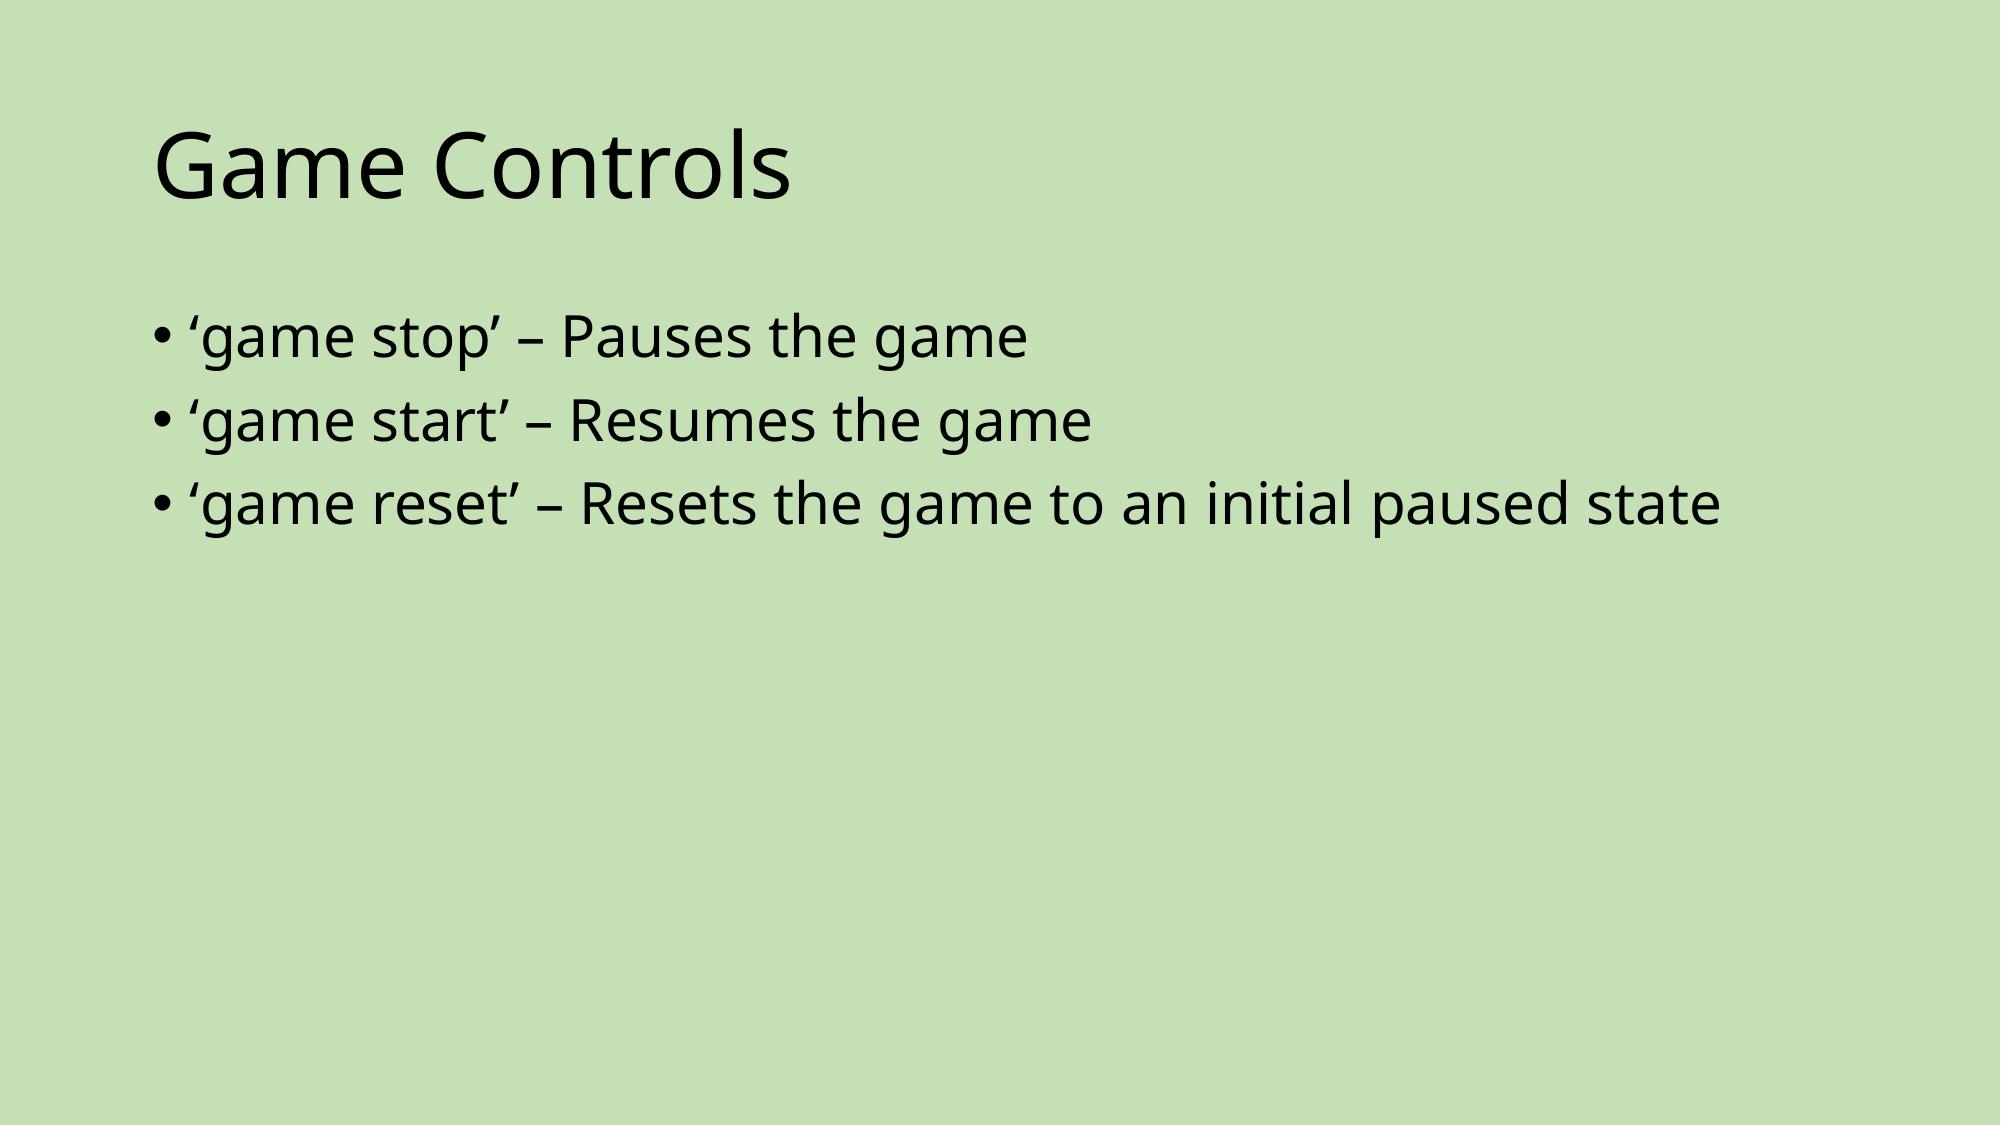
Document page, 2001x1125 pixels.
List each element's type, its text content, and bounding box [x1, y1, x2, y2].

list ‘game stop’ – Pauses the game ‘game start’ – Resumes the game ‘game reset’ – Resets the game to an initial paused state [137, 299, 1863, 1014]
title Game Controls [137, 59, 1863, 278]
